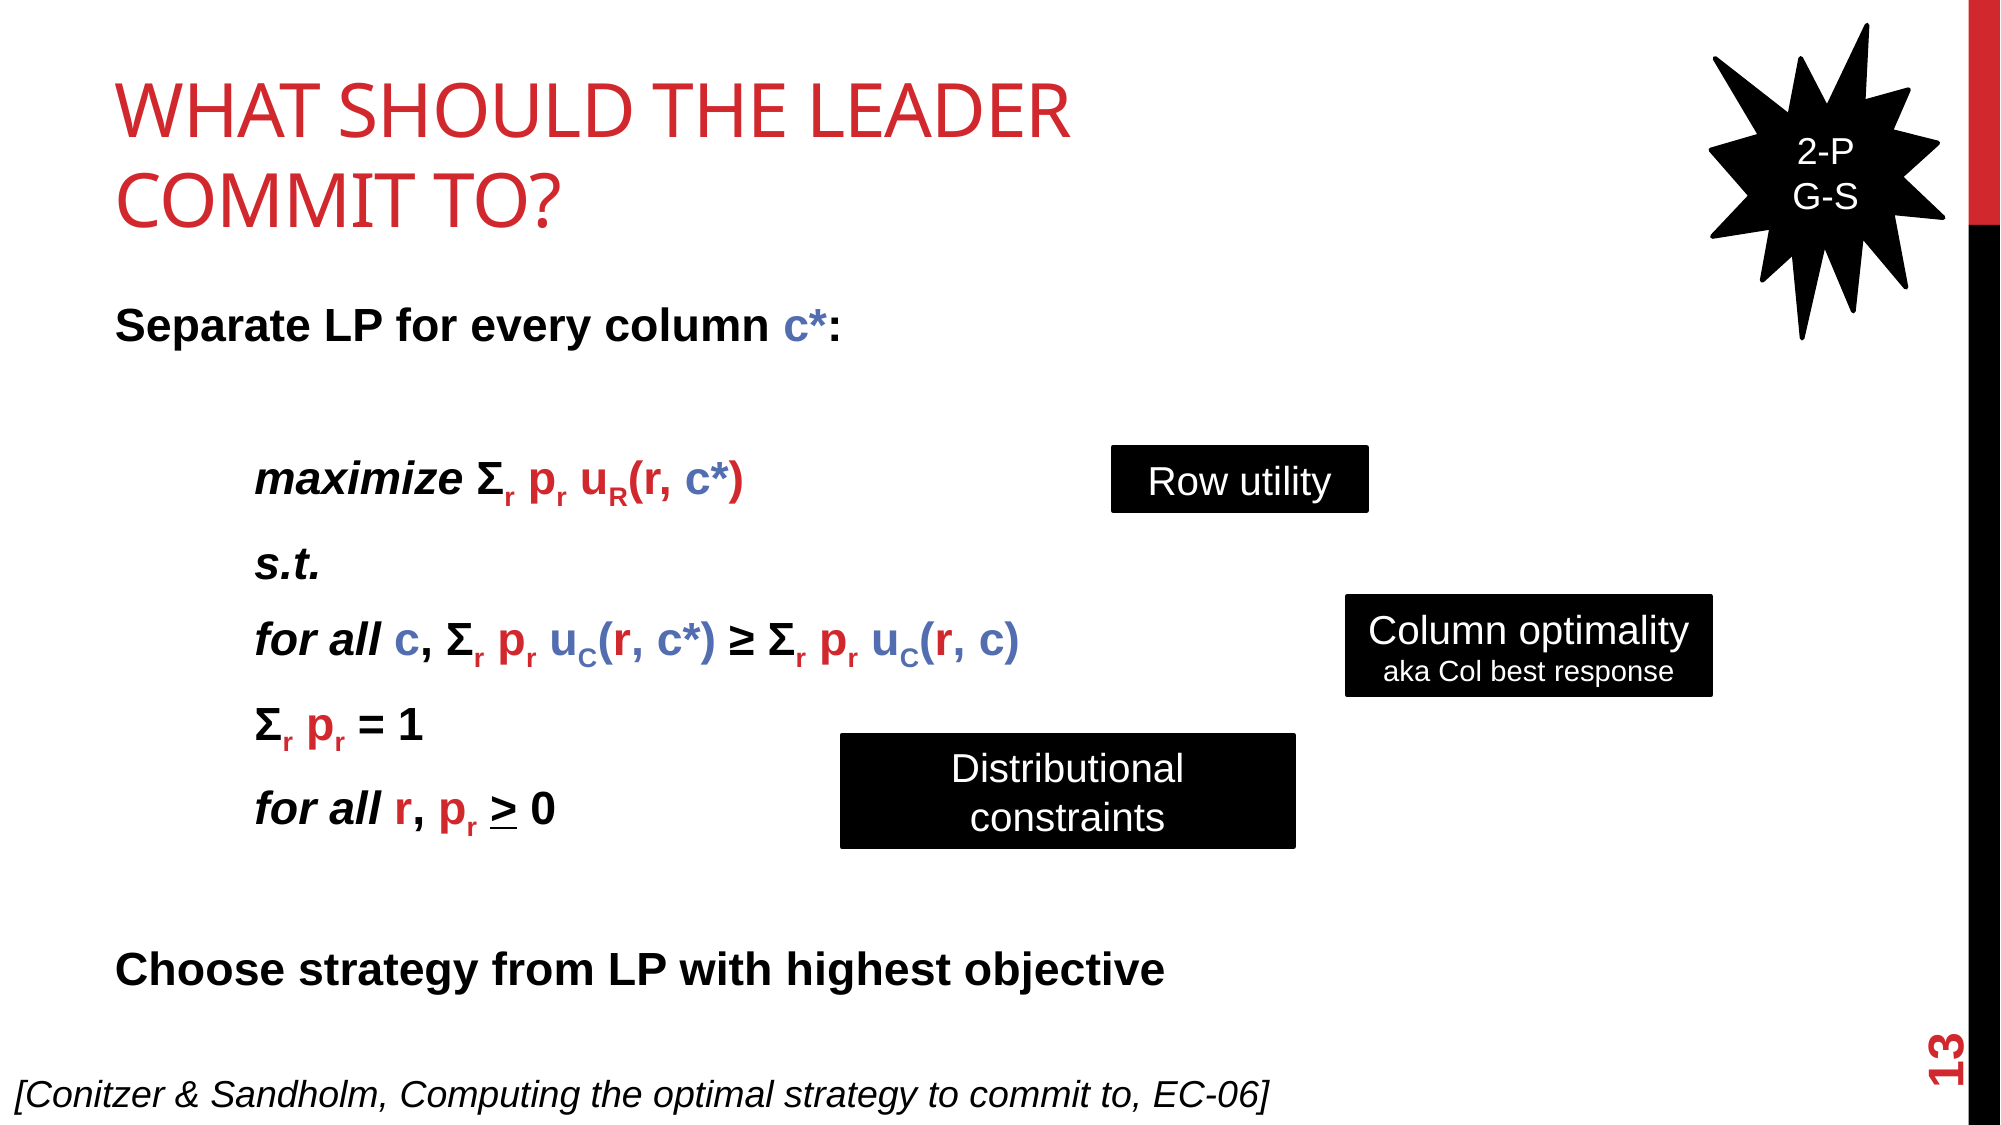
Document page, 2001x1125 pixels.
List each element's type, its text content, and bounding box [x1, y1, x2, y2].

text_box Row utility [1111, 445, 1369, 513]
text_box [Conitzer & Sandholm, Computing the optimal strategy to commit to, EC-06] [0, 1062, 1306, 1123]
text_box Distributional constraints [840, 733, 1296, 849]
title What should the leader commit to? [99, 25, 1367, 250]
slide_number 13 [1903, 887, 1984, 1104]
list Separate LP for every column c*: maximize Σr pr uR(r, c*) s.t. for all c, Σr pr uC(r, c*) ≥ Σr pr uC(r, c) Σr pr = 1 for all r, pr > 0 Choose strategy from LP with highest objective [99, 287, 1767, 1005]
text_box Column optimality aka Col best response [1345, 594, 1713, 697]
text_box 2-P G-S [1708, 22, 1946, 341]
